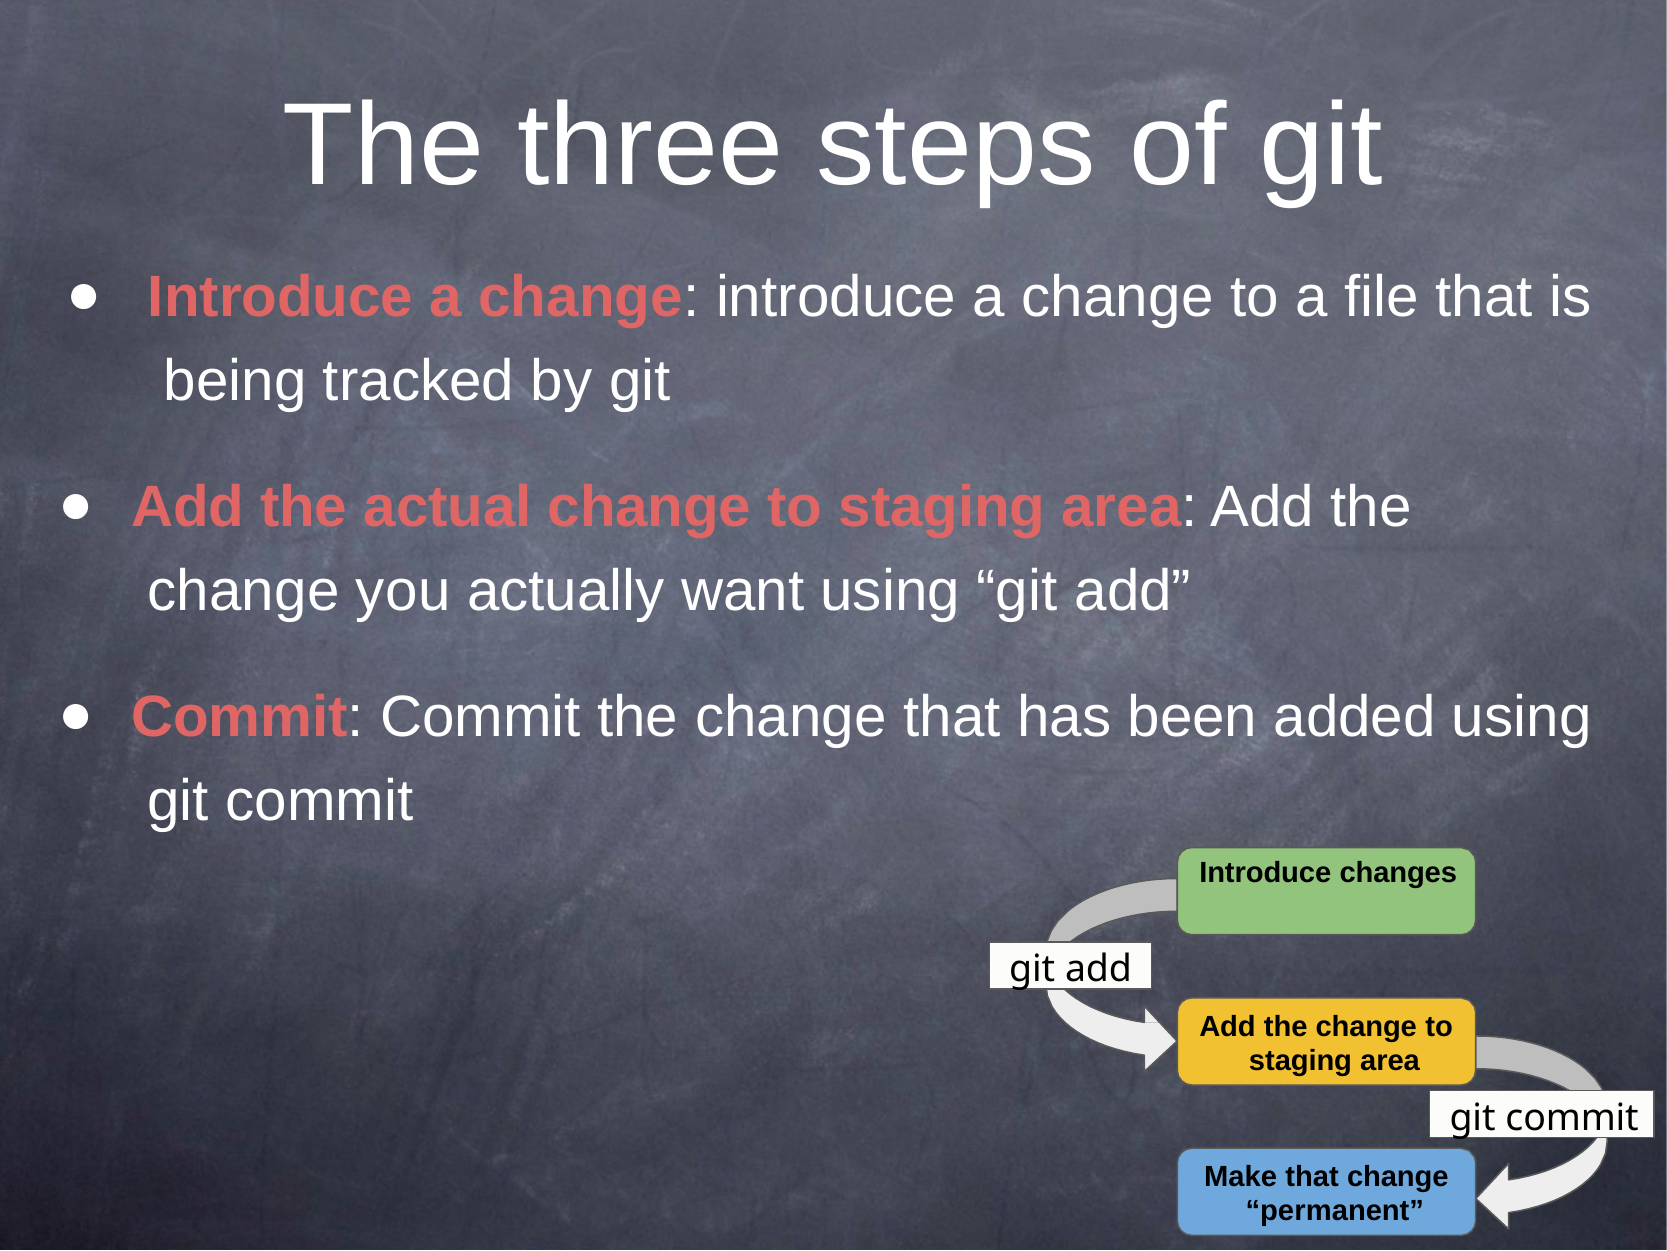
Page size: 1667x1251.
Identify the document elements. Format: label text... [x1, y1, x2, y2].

text_box [1177, 997, 1476, 1086]
text_box Make that change “permanent” [1202, 1154, 1451, 1227]
text_box [1046, 990, 1178, 1072]
text_box [1177, 889, 1476, 935]
text_box [1177, 1148, 1476, 1236]
text_box [1047, 889, 1177, 942]
text_box [1475, 1035, 1603, 1090]
text_box Introduce a change: introduce a change to a file that is being tracked by git Add the actual change to staging area: Add the change you actually want using “git add” Commit: Commit the change that has been added using git commit Introduce changes [56, 242, 1598, 889]
text_box git add [989, 942, 1152, 990]
picture [0, 0, 1667, 1250]
text_box [1475, 1138, 1608, 1230]
text_box Add the change to staging area [1197, 1003, 1456, 1077]
title The three steps of git [280, 65, 1384, 242]
text_box git commit [1429, 1090, 1655, 1138]
